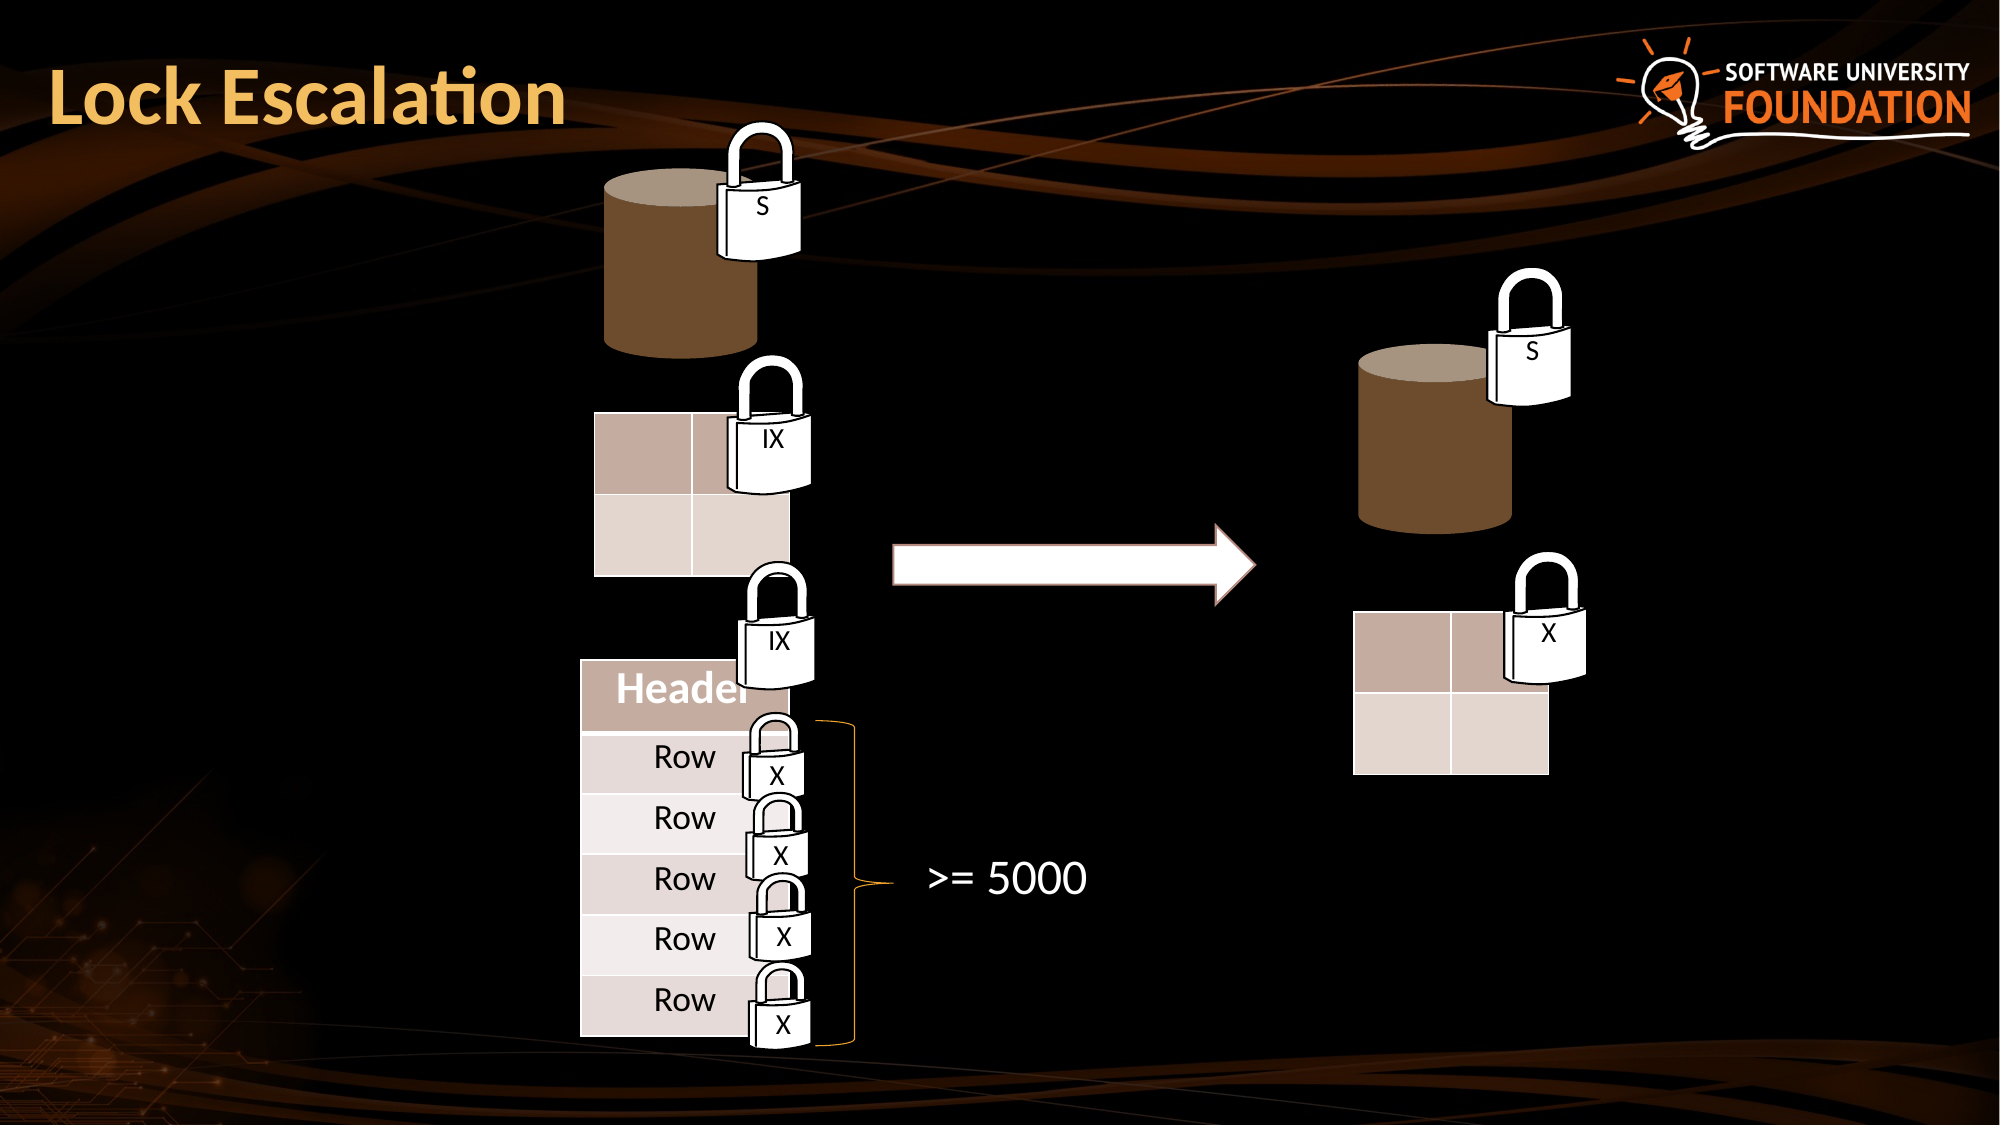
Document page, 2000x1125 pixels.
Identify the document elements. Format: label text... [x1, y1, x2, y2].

text_box [1357, 342, 1513, 536]
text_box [1487, 266, 1572, 408]
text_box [1504, 550, 1588, 685]
table_header [1355, 613, 1450, 692]
table_cell Row [582, 795, 746, 853]
table_header [1452, 613, 1548, 692]
table_cell Row [582, 916, 749, 975]
text_box [602, 167, 759, 360]
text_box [742, 712, 806, 802]
table_cell [1355, 694, 1450, 774]
table_cell Row [582, 855, 749, 914]
text_box [815, 720, 894, 1047]
table_cell Row [582, 976, 748, 1035]
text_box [749, 873, 813, 962]
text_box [717, 121, 802, 262]
table_cell [693, 495, 789, 575]
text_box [736, 561, 816, 690]
table_header Header [582, 661, 788, 731]
table_cell [1452, 694, 1548, 774]
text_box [727, 354, 812, 495]
text_box >= 5000 [910, 837, 1168, 913]
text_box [746, 792, 809, 882]
table_header [693, 414, 727, 494]
text_box [892, 522, 1257, 607]
picture [0, 0, 2000, 1125]
table_cell Row [582, 736, 742, 793]
table_header [595, 414, 691, 494]
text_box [748, 961, 812, 1050]
title Lock Escalation [30, 6, 1602, 189]
table_cell [595, 495, 691, 575]
